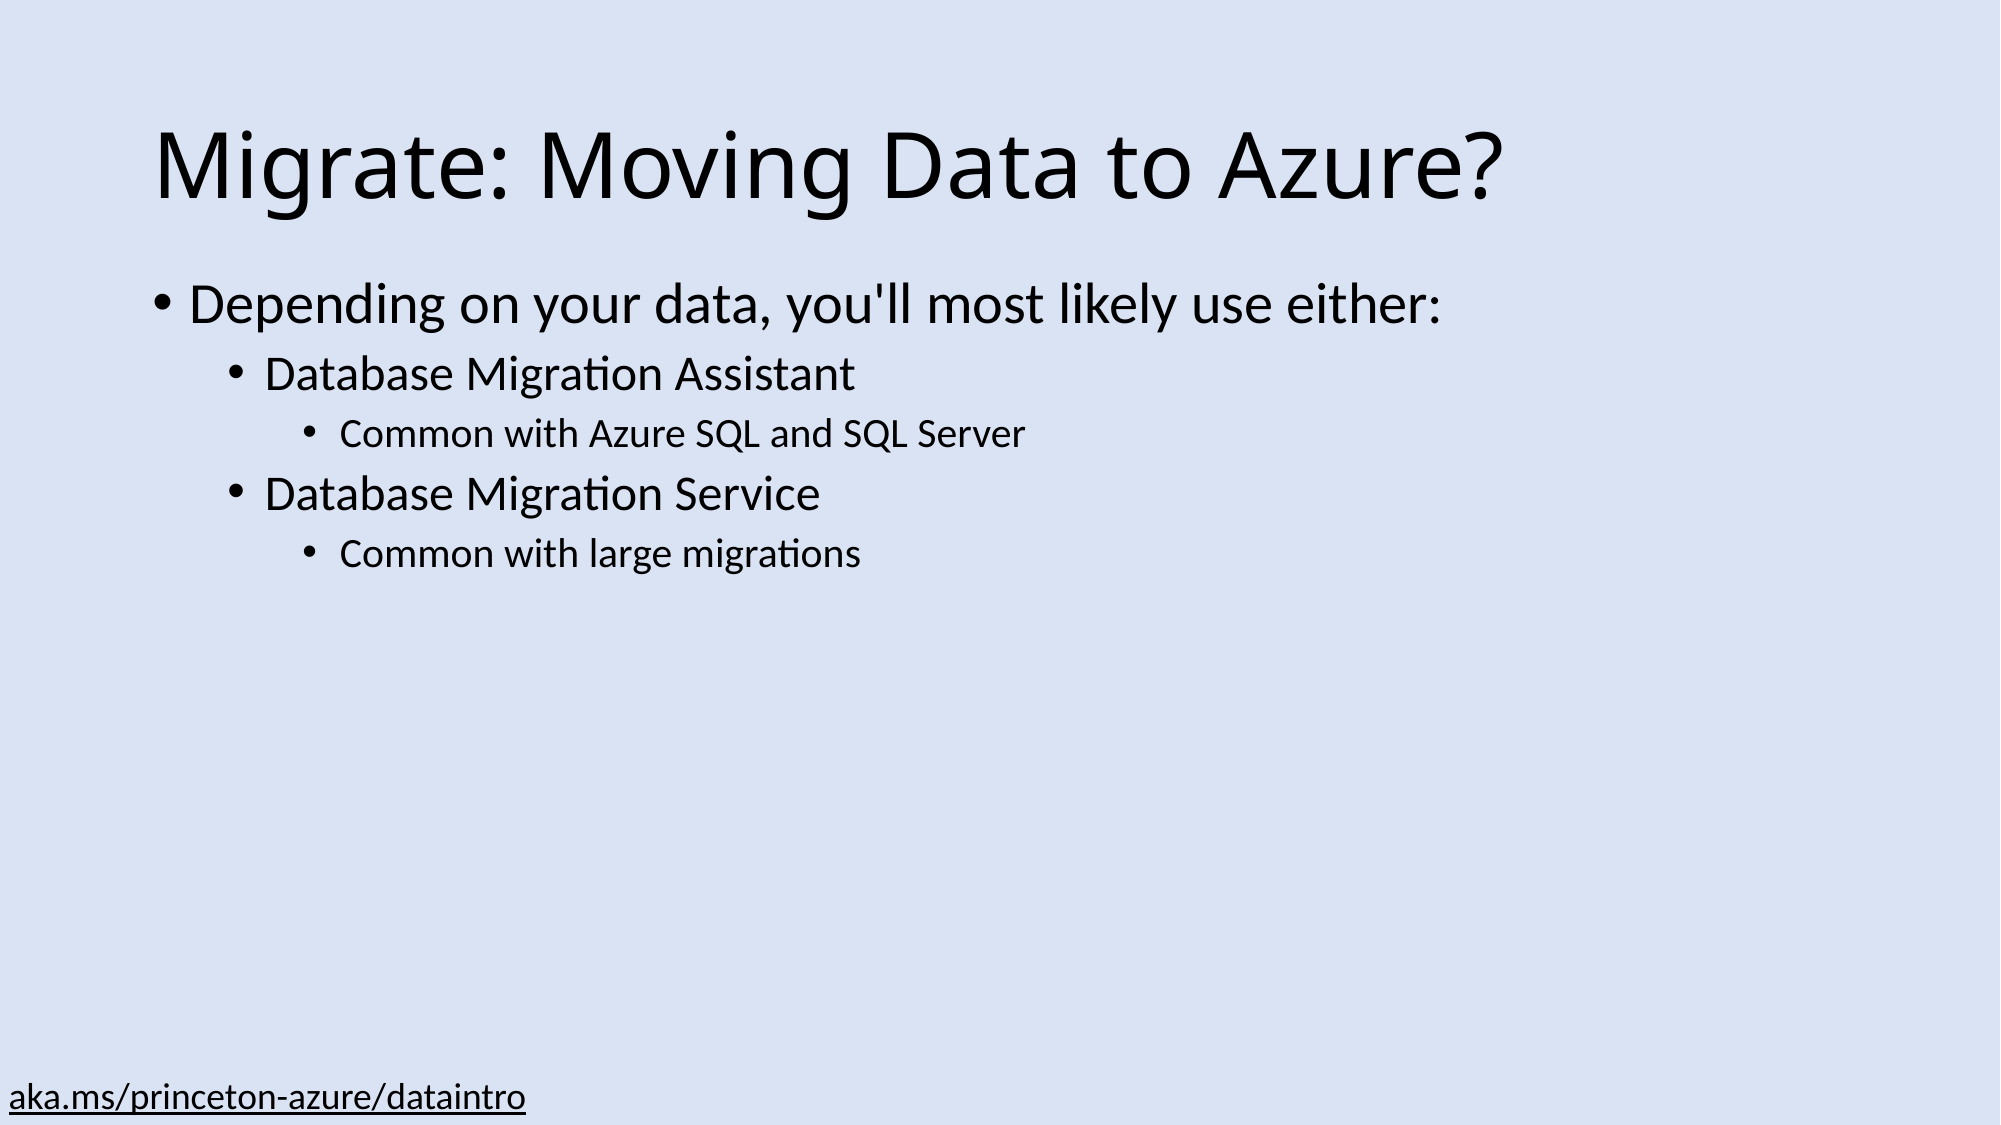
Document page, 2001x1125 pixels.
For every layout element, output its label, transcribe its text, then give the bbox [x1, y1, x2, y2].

title Migrate: Moving Data to Azure? [137, 59, 1863, 266]
list Depending on your data, you'll most likely use either: Database Migration Assistant Common with Azure SQL and SQL Server Database Migration Service Common with large migrations [137, 266, 1863, 980]
text_box aka.ms/princeton-azure/dataintro​ [0, 1064, 849, 1125]
